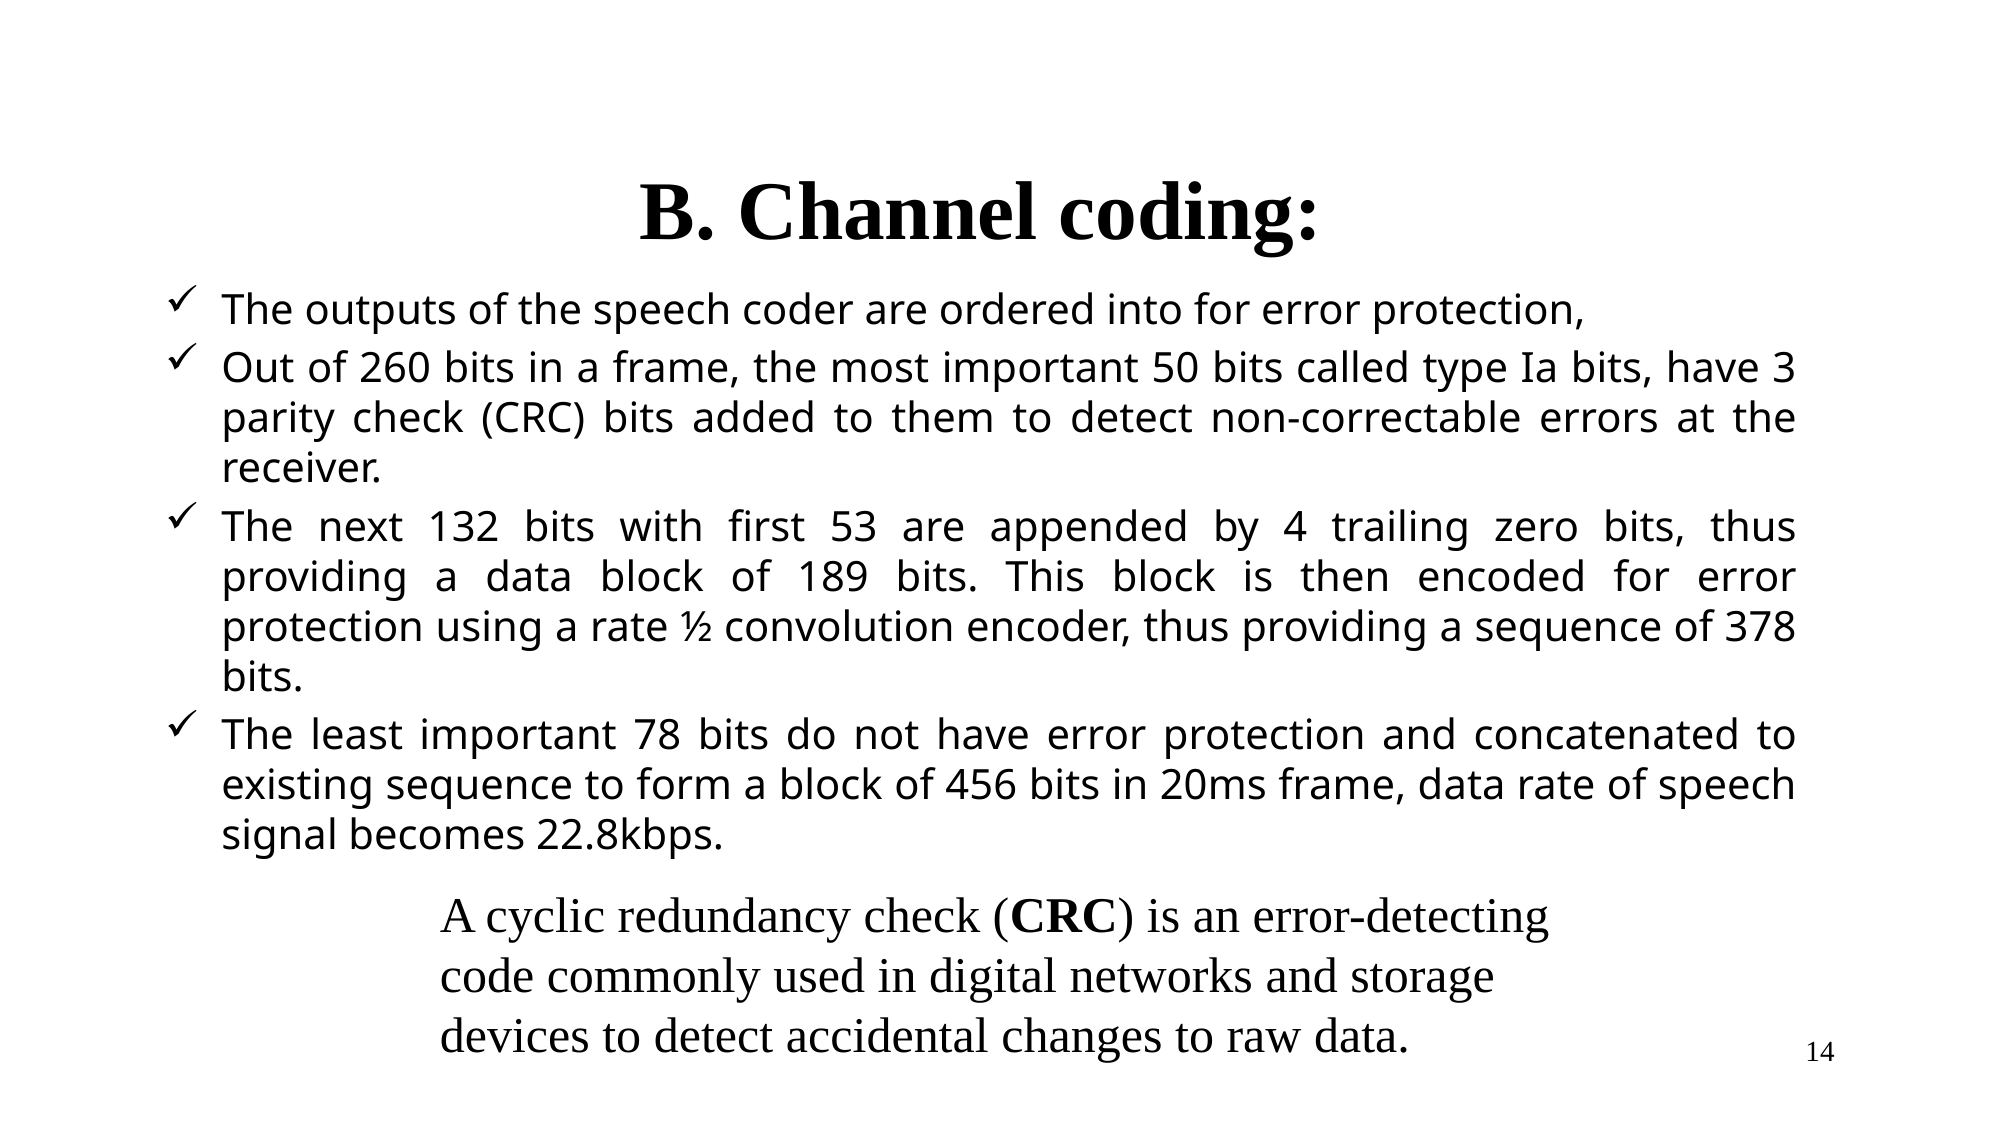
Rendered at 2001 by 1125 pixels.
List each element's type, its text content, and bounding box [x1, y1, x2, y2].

slide_number 14 [1433, 1024, 1851, 1101]
list The outputs of the speech coder are ordered into for error protection, Out of 260 bits in a frame, the most important 50 bits called type Ia bits, have 3 parity check (CRC) bits added to them to detect non-correctable errors at the receiver. The next 132 bits with first 53 are appended by 4 trailing zero bits, thus providing a data block of 189 bits. This block is then encoded for error protection using a rate ½ convolution encoder, thus providing a sequence of 378 bits. The least important 78 bits do not have error protection and concatenated to existing sequence to form a block of 456 bits in 20ms frame, data rate of speech signal becomes 22.8kbps. [150, 275, 1813, 764]
text_box A cyclic redundancy check (CRC) is an error-detecting code commonly used in digital networks and storage devices to detect accidental changes to raw data. [424, 874, 1638, 1070]
title B. Channel coding: [131, 162, 1832, 350]
